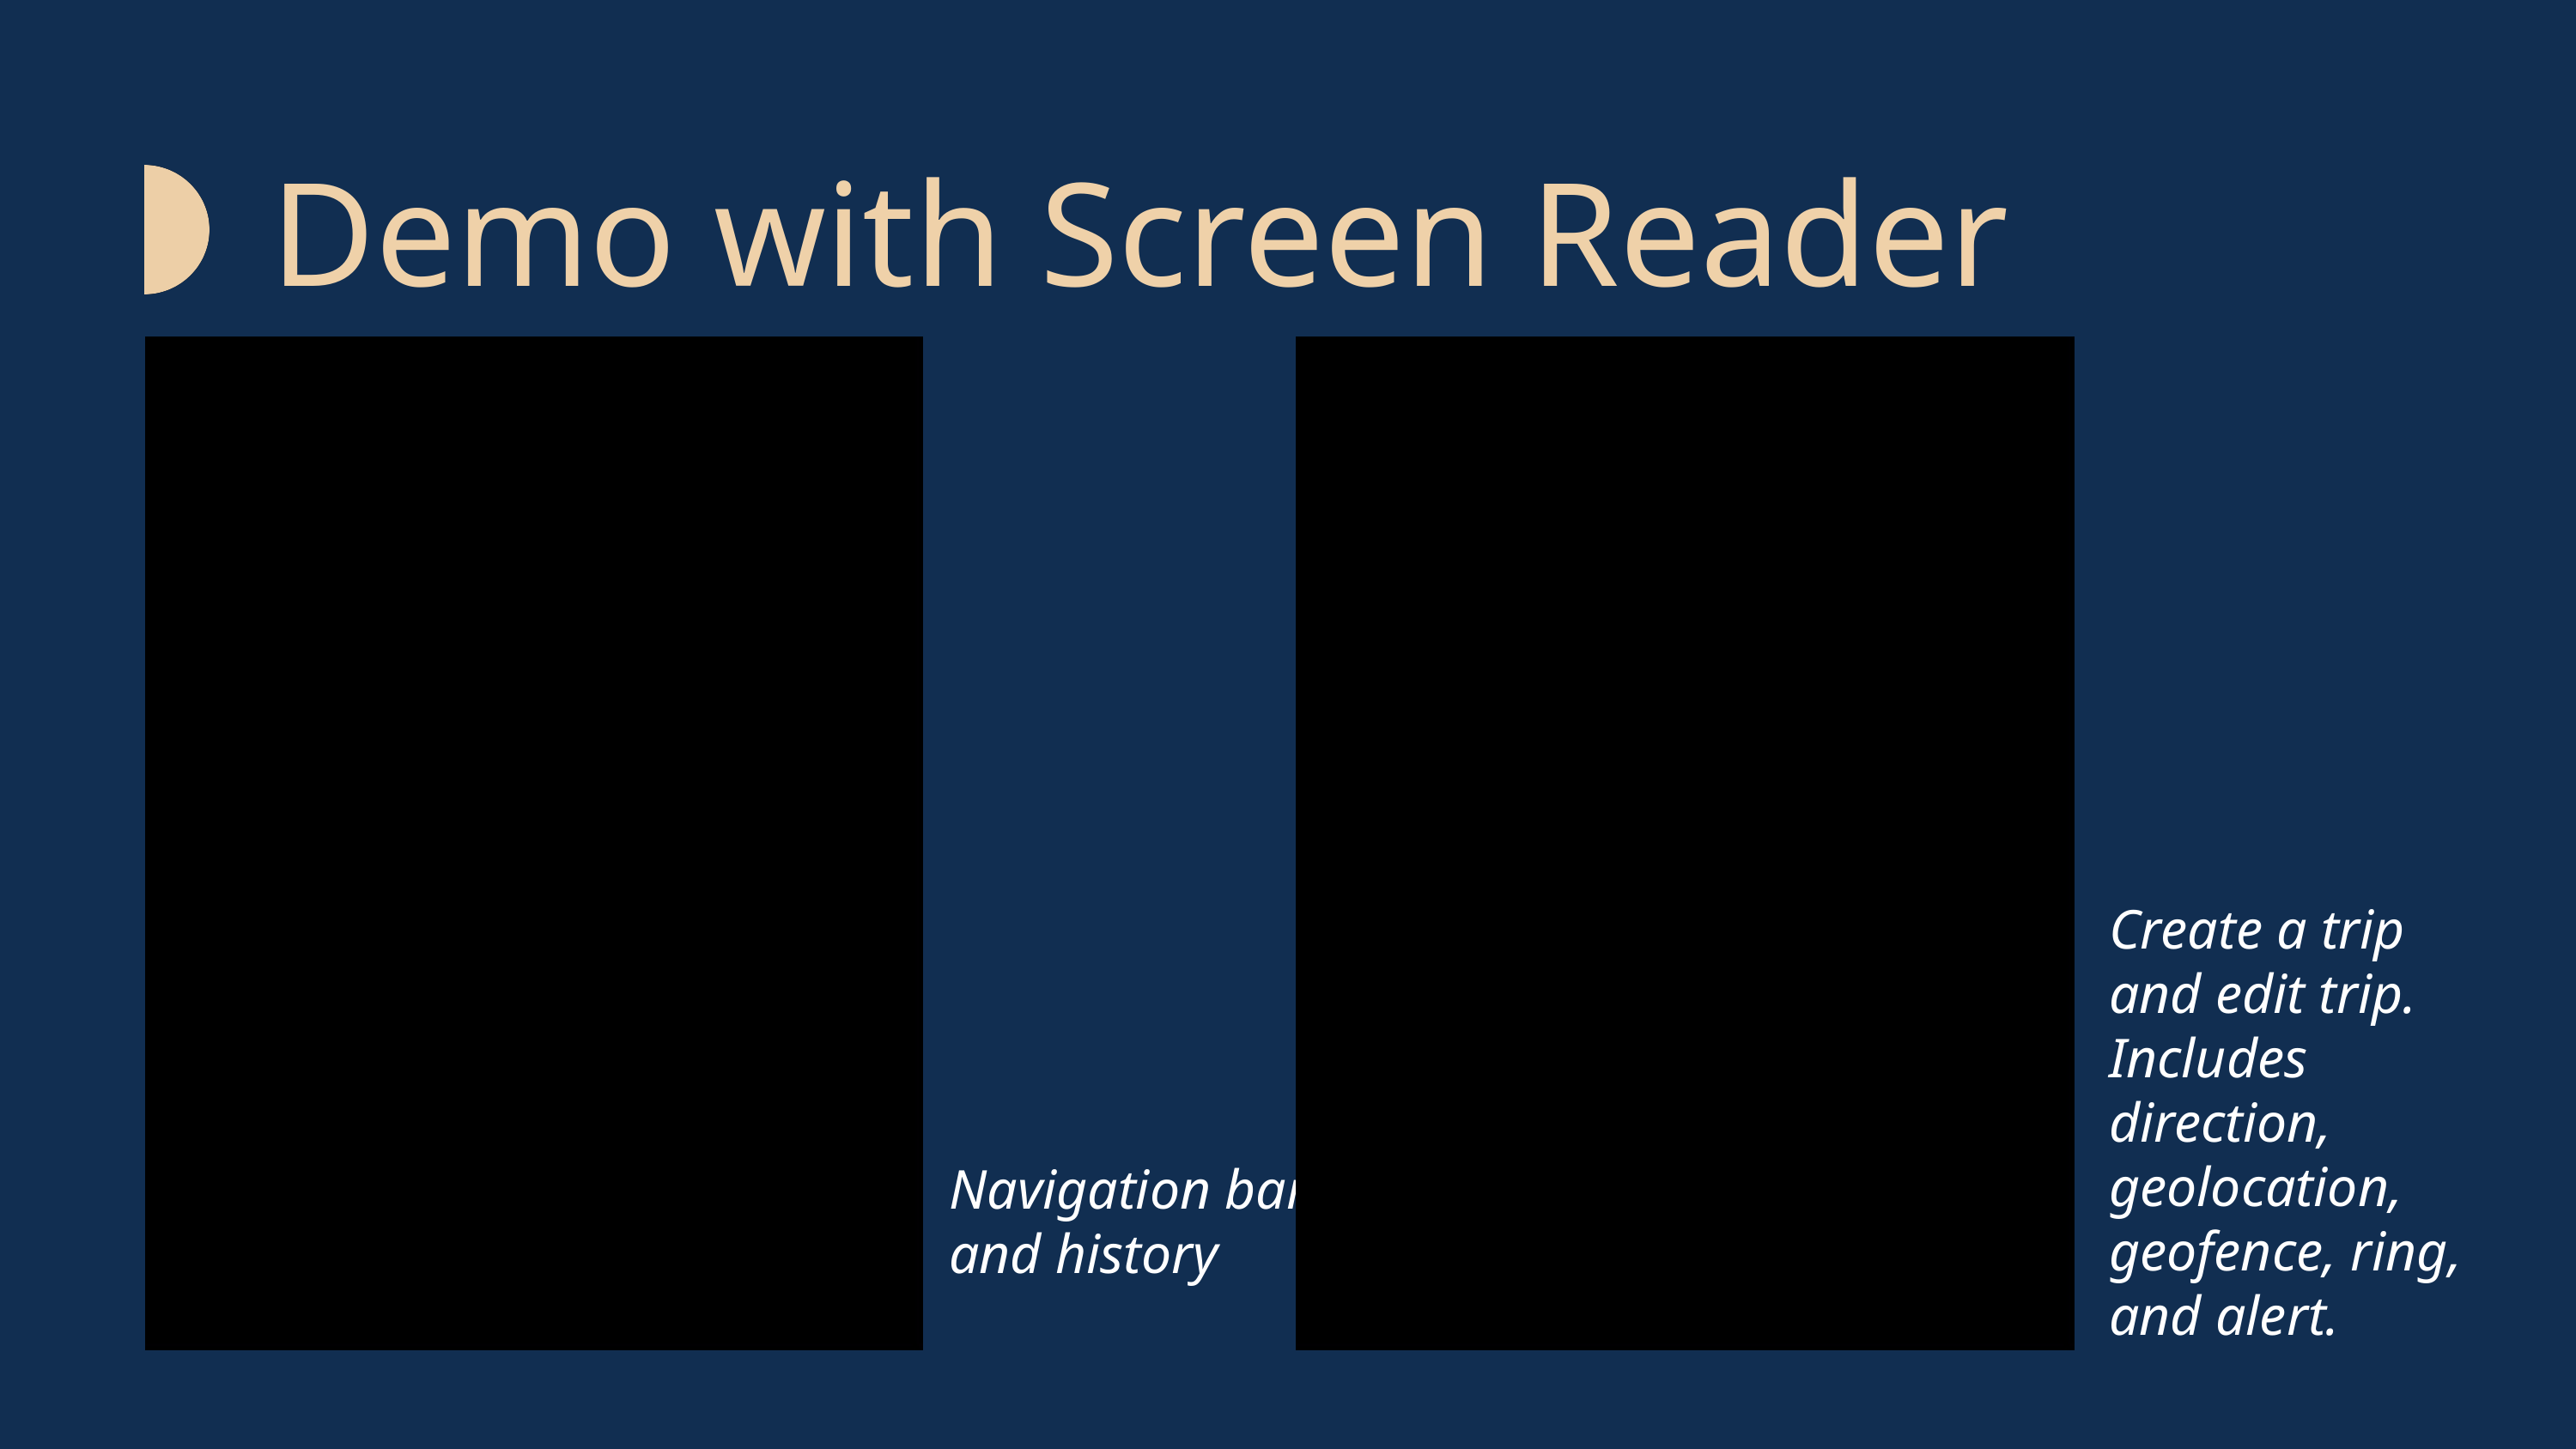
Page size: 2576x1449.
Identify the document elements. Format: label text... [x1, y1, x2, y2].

text_box Navigation bar and history [949, 1155, 1291, 1285]
picture [112, 166, 242, 294]
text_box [1295, 335, 2075, 1351]
text_box Demo with Screen Reader [270, 143, 2321, 316]
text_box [144, 335, 924, 1351]
text_box Create a trip and edit trip. Includes direction, geolocation, geofence, ring, and alert. [2109, 895, 2476, 1346]
